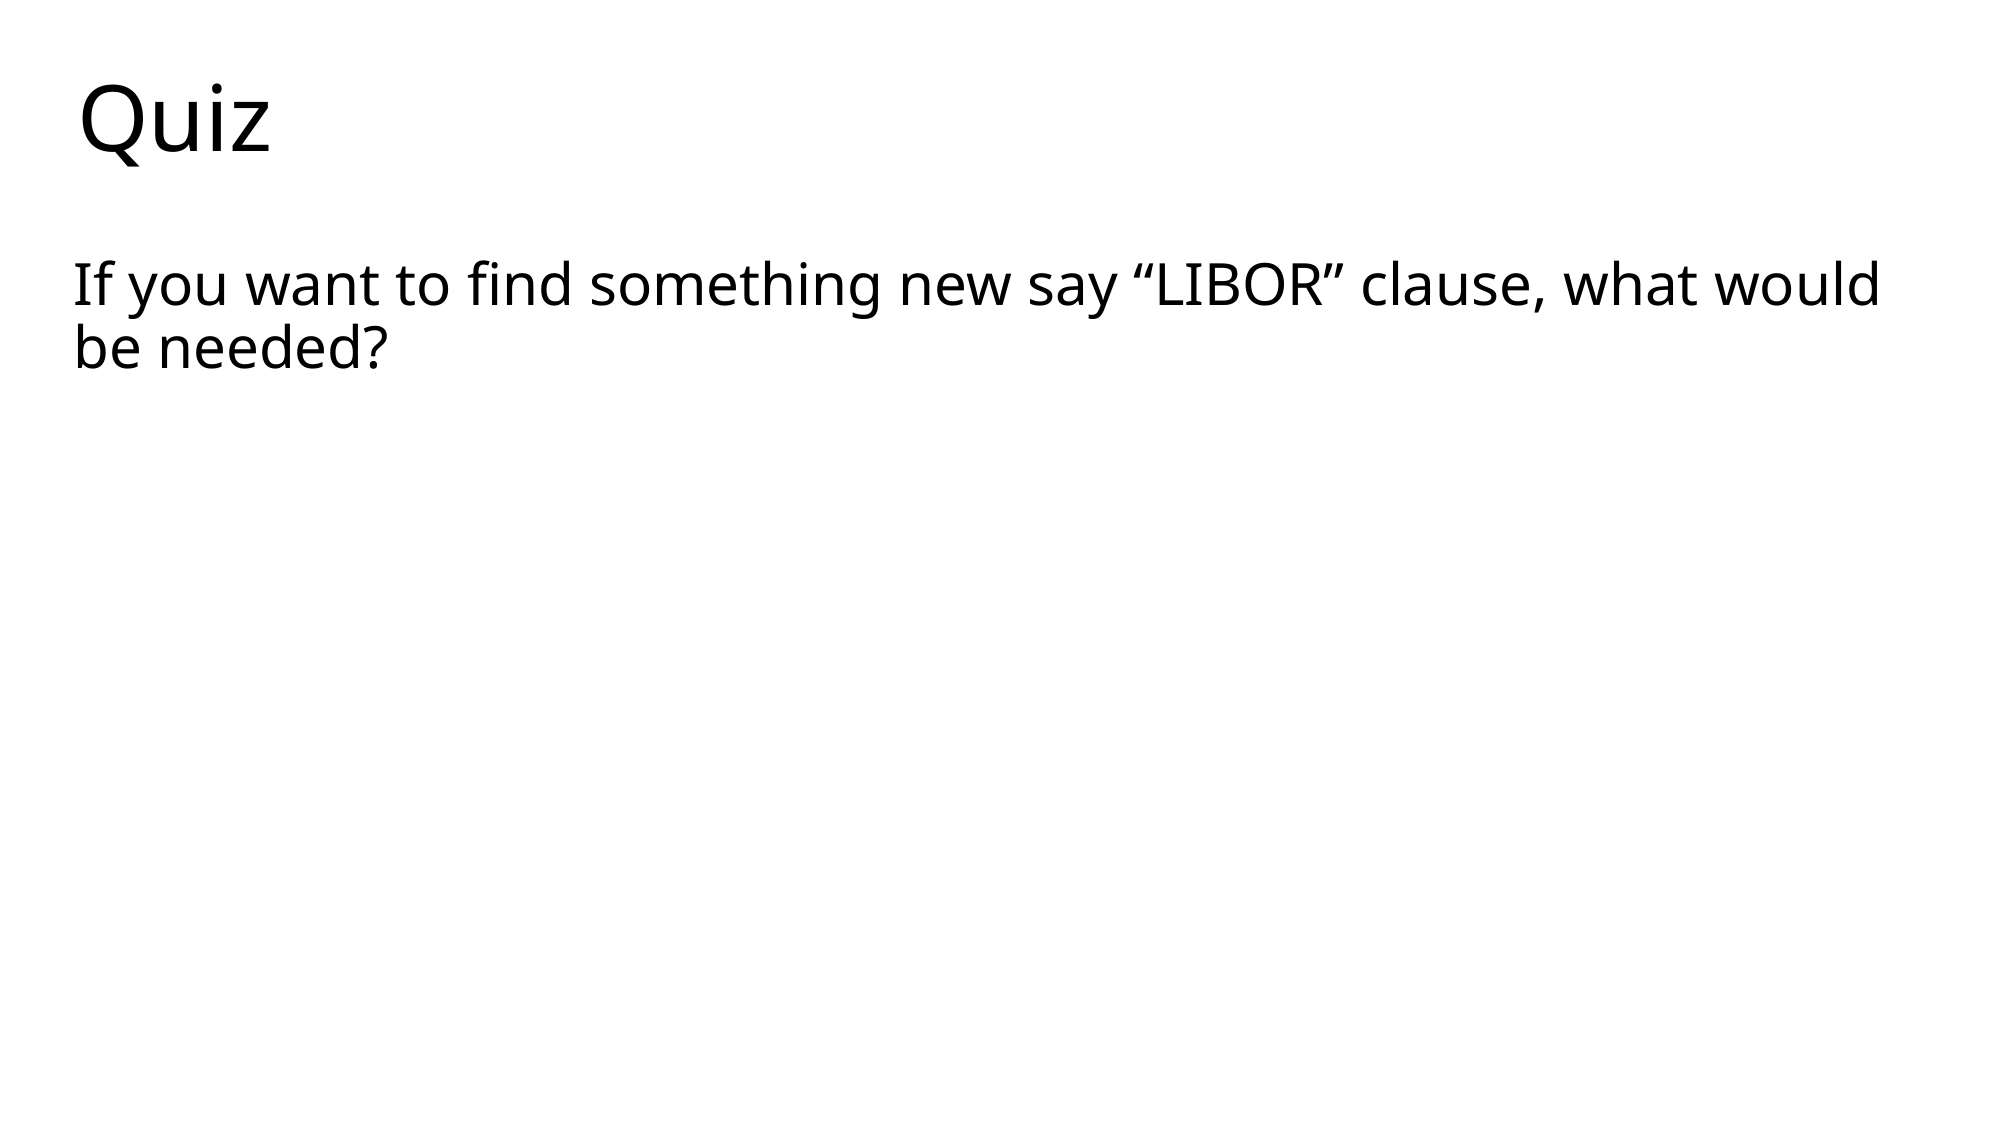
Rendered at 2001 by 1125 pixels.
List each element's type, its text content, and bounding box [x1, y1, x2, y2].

list If you want to find something new say “LIBOR” clause, what would be needed? [58, 247, 1942, 1063]
title Quiz [62, 59, 1945, 184]
